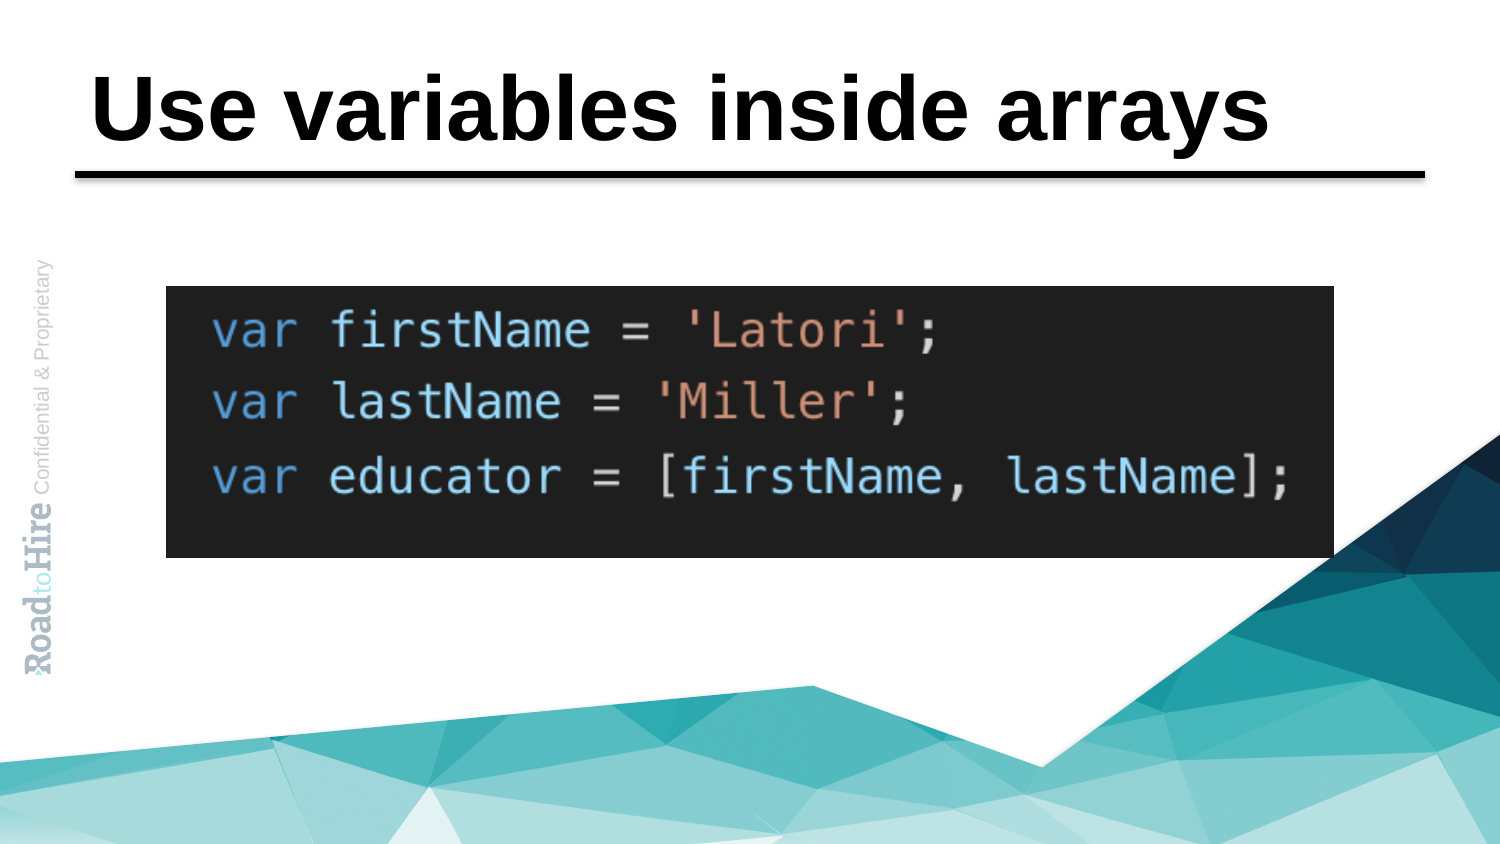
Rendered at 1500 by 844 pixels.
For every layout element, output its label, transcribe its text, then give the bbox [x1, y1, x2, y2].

picture [23, 504, 51, 675]
picture [0, 286, 1500, 844]
title Use variables inside arrays [75, 33, 1425, 175]
